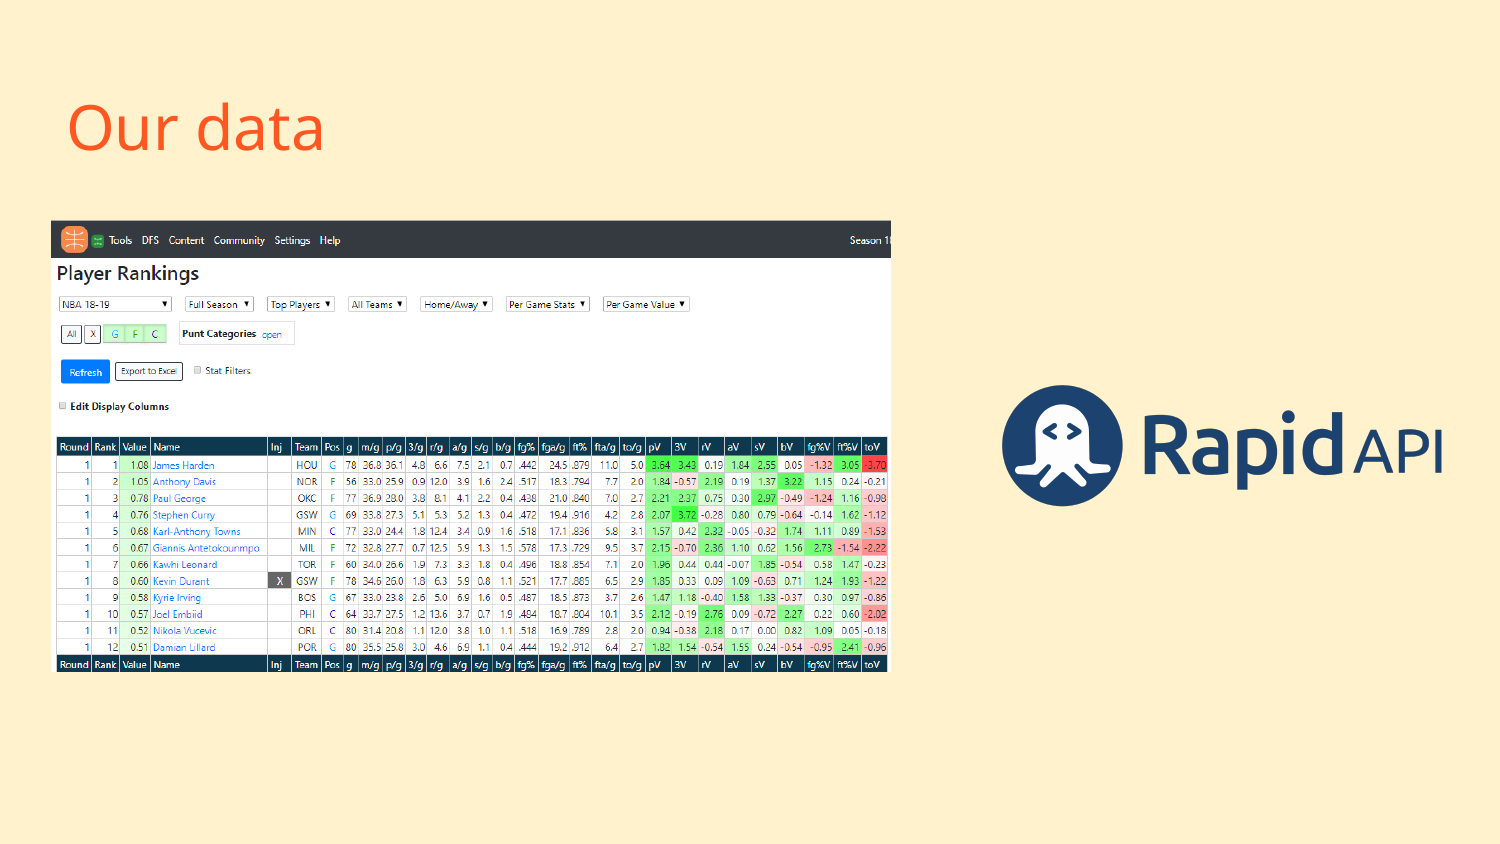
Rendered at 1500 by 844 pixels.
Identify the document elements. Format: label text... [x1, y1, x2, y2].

picture [994, 326, 1450, 566]
picture [50, 219, 891, 672]
title Our data [51, 72, 1449, 167]
